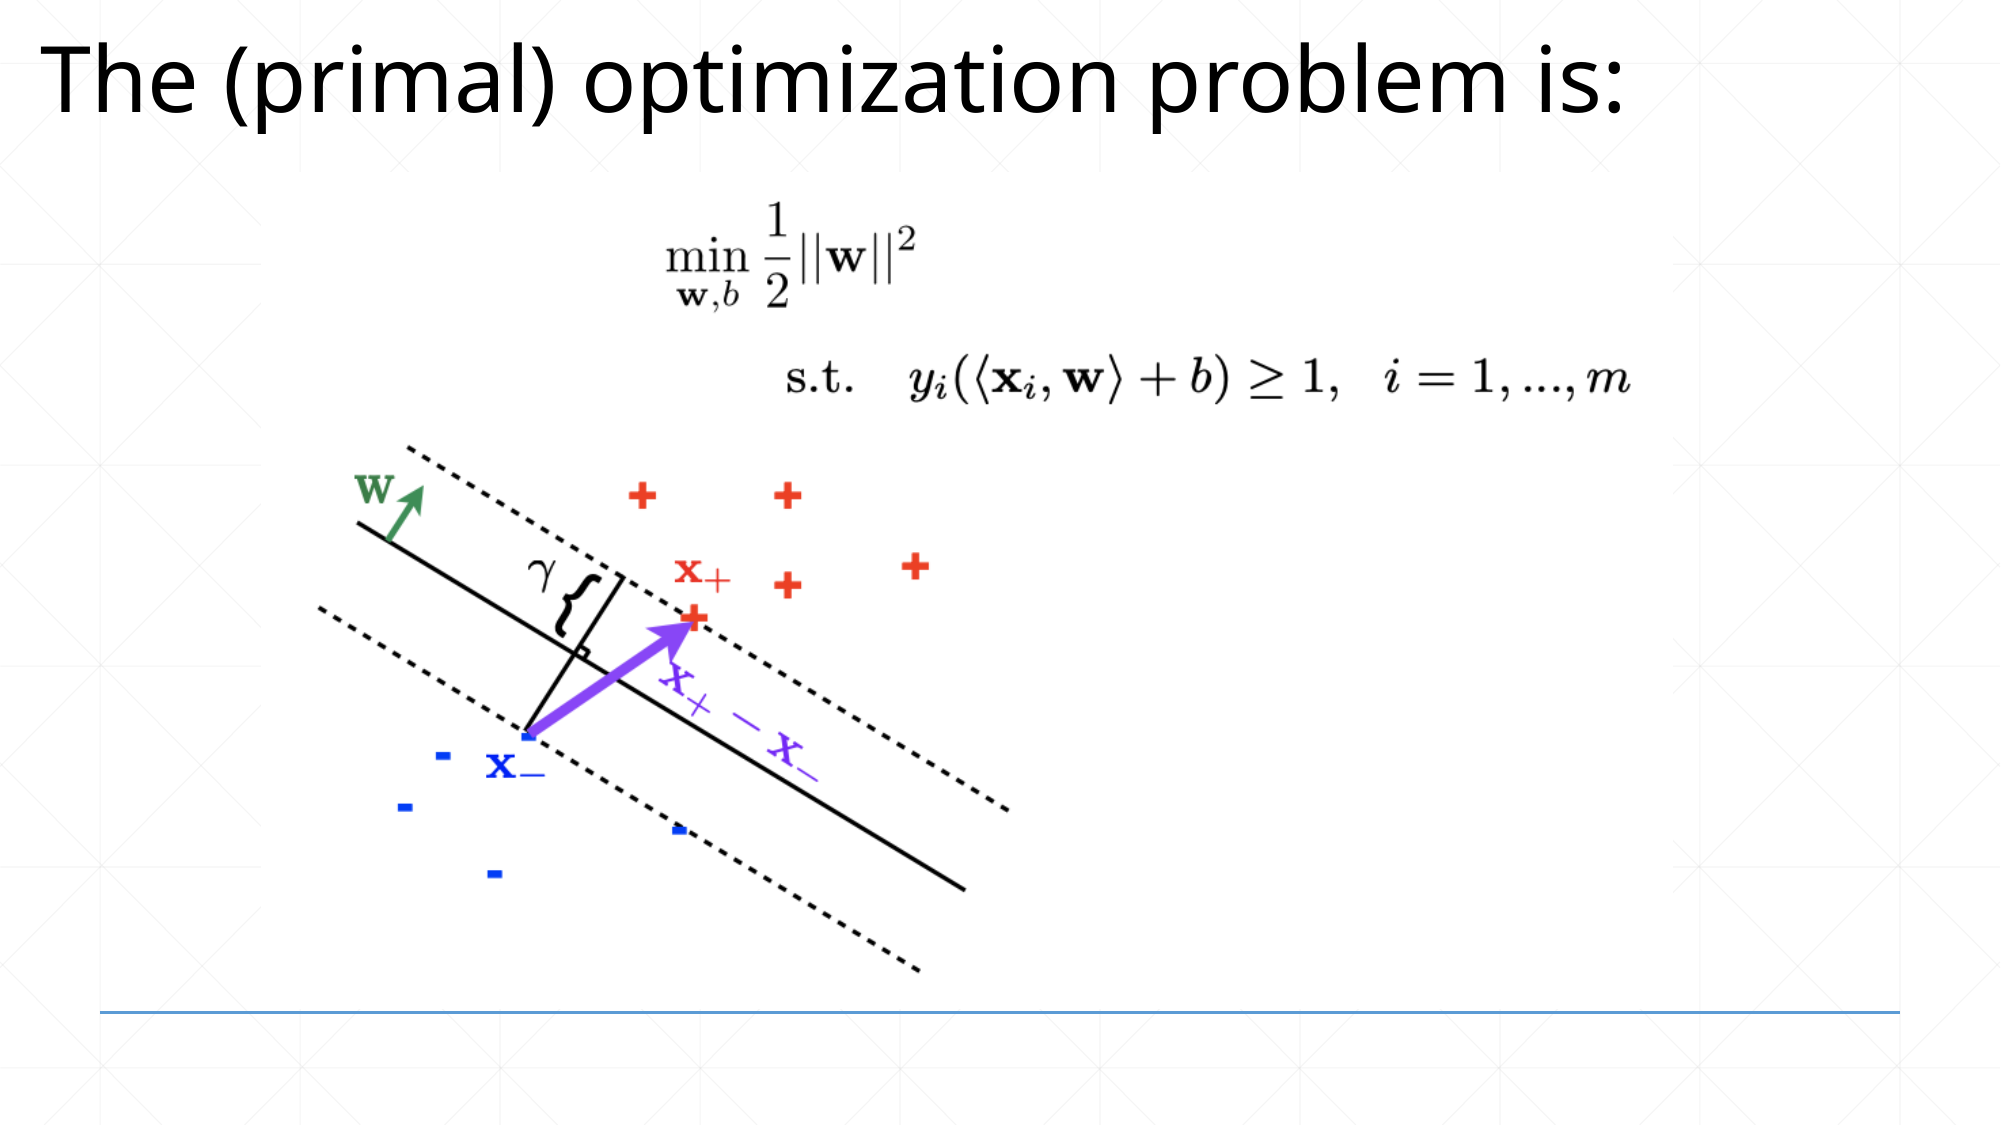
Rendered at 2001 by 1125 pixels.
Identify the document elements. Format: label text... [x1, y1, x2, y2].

title The (primal) optimization problem is: [25, 11, 1975, 154]
picture [261, 172, 1673, 1009]
